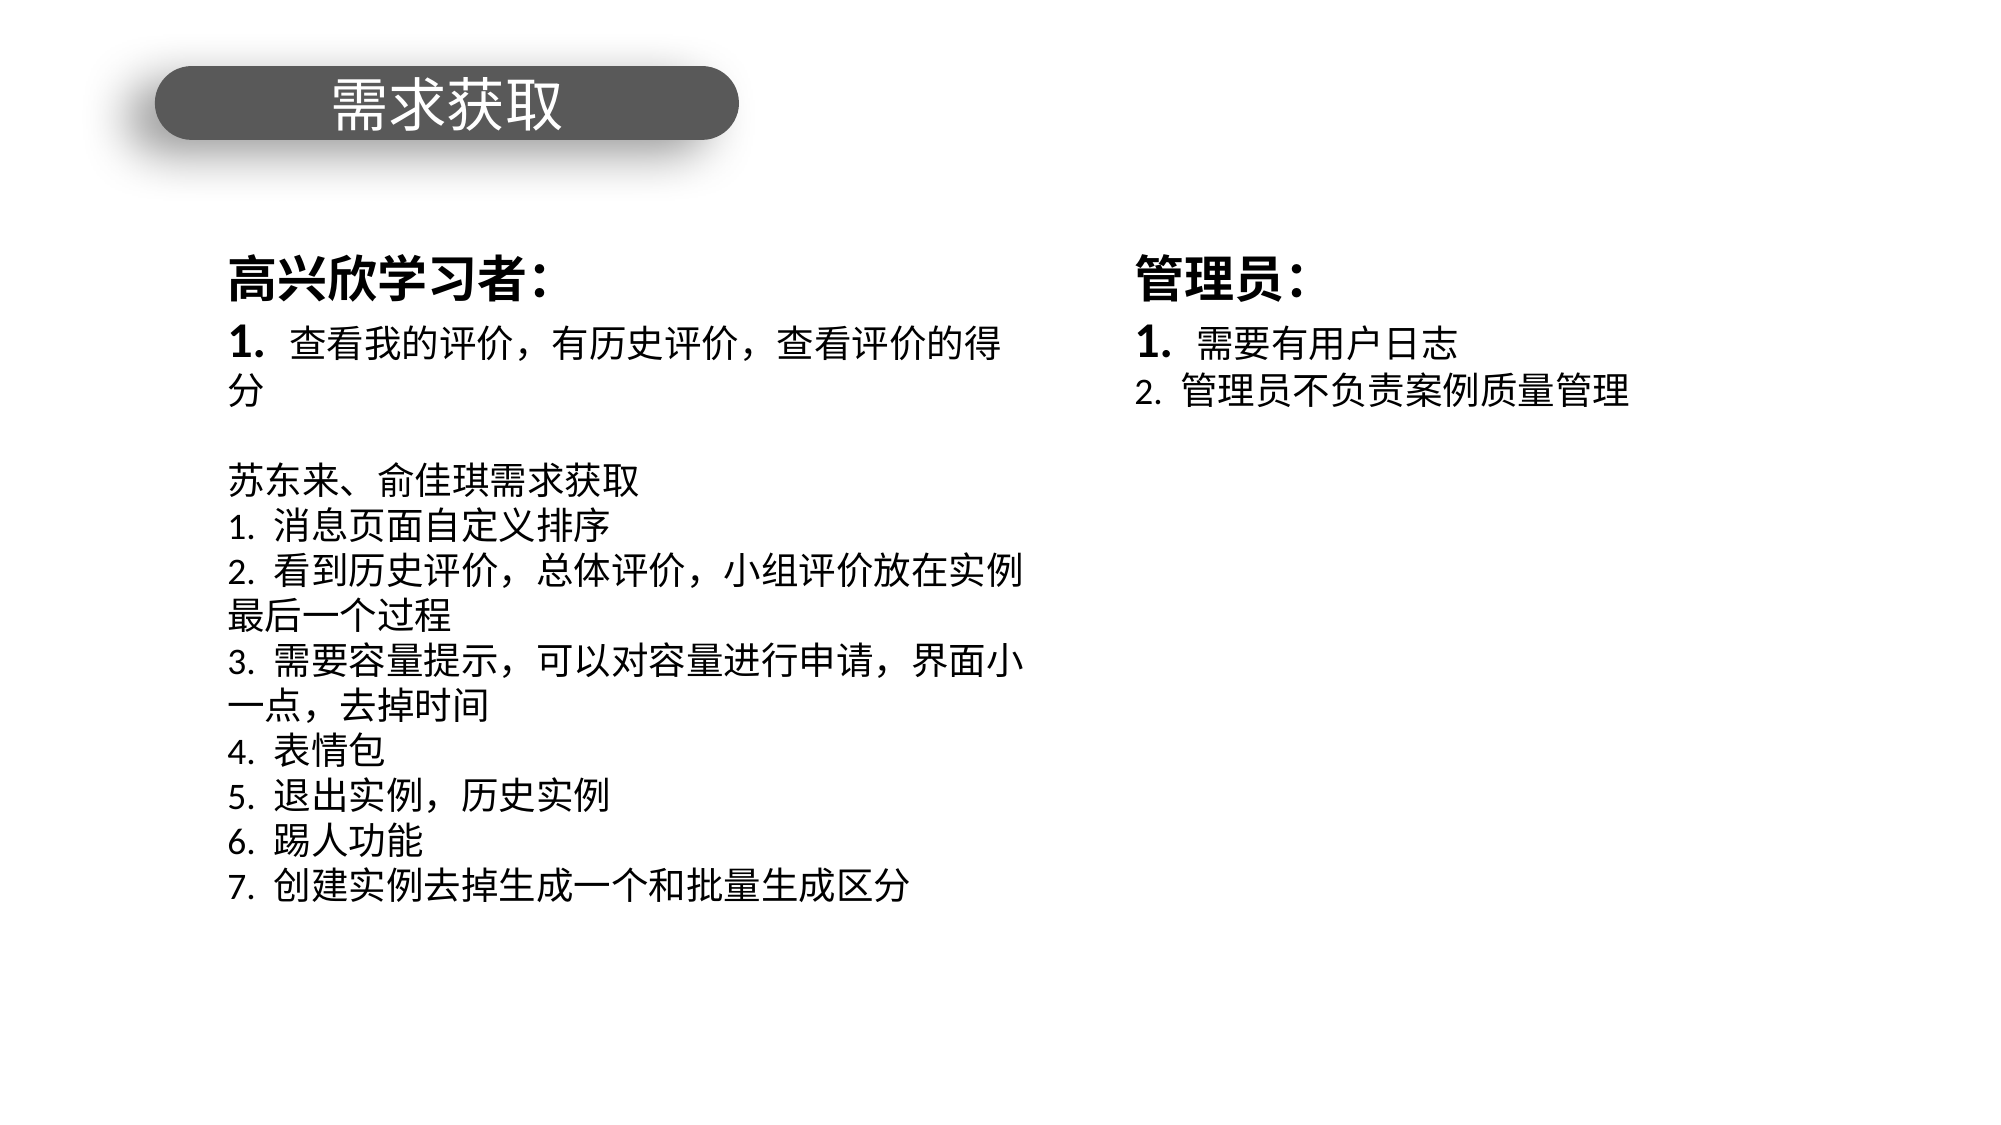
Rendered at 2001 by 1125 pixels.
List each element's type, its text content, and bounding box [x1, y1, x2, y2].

text_box 需求获取 [154, 66, 740, 140]
text_box 管理员： 1. 需要有用户日志 2. 管理员不负责案例质量管理 [1119, 239, 1953, 420]
text_box 高兴欣学习者： 1. 查看我的评价，有历史评价，查看评价的得分 苏东来、俞佳琪需求获取 1. 消息页面自定义排序 2. 看到历史评价，总体评价，小组评价放在实例最后一个过程 3. 需要容量提示，可以对容量进行申请，界面小一点，去掉时间 4. 表情包 5. 退出实例，历史实例 6. 踢人功能 7. 创建实例去掉生成一个和批量生成区分 [212, 239, 1047, 960]
